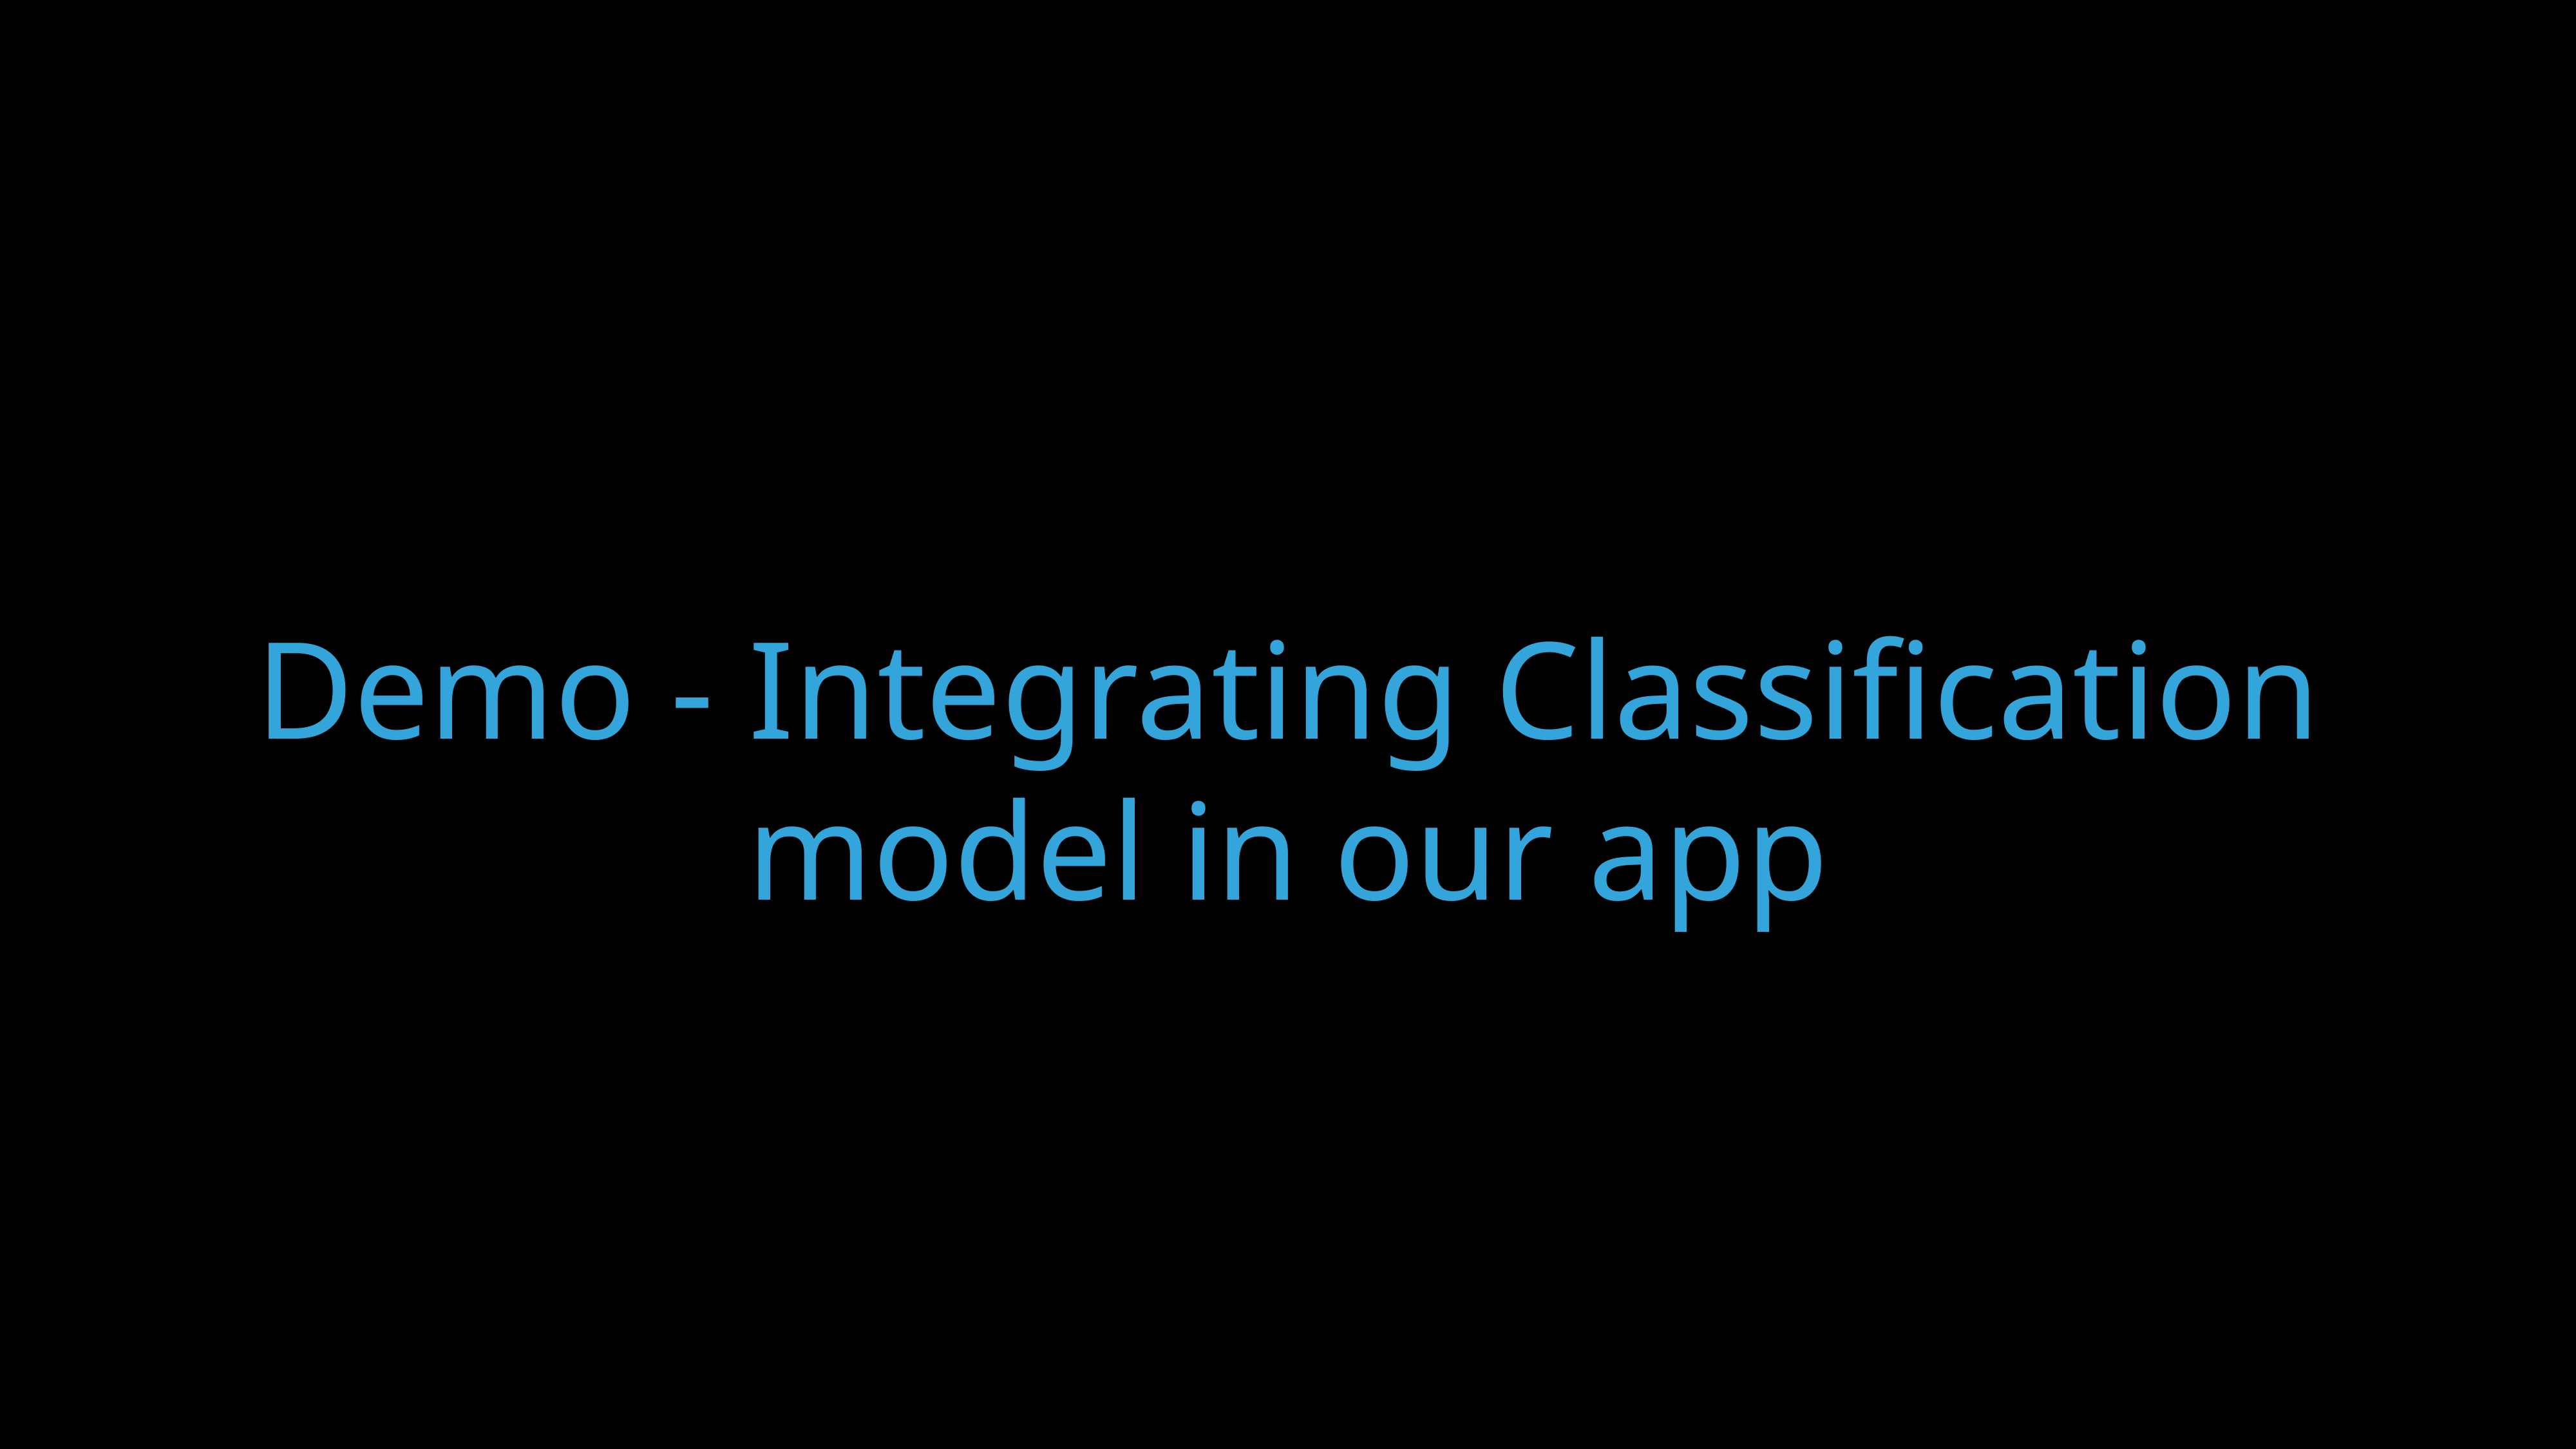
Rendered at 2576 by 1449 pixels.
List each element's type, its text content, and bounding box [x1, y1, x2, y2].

title Demo - Integrating Classification model in our app [80, 599, 2496, 1271]
